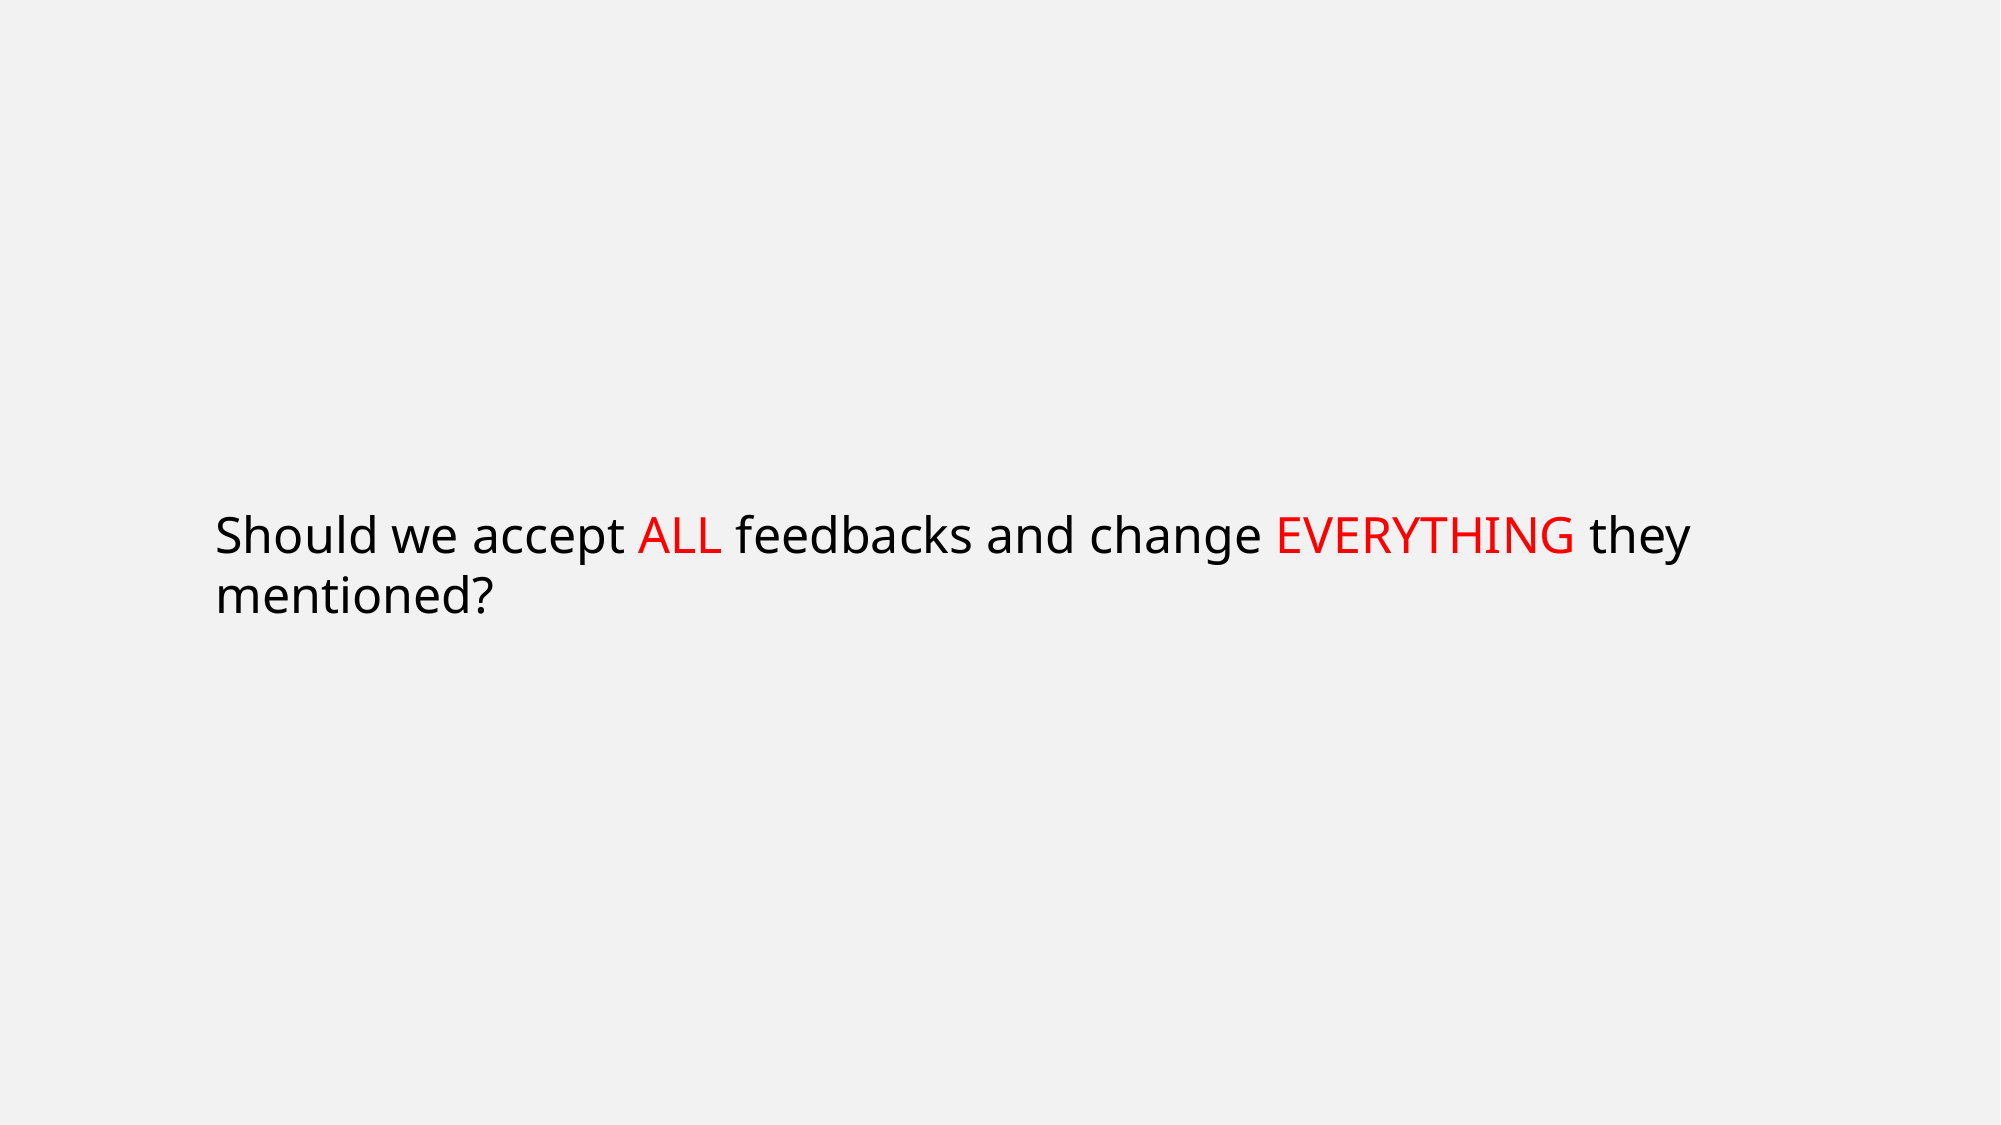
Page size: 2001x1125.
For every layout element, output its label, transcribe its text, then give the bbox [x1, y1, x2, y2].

text_box Should we accept ALL feedbacks and change EVERYTHING they mentioned? [200, 496, 1843, 632]
